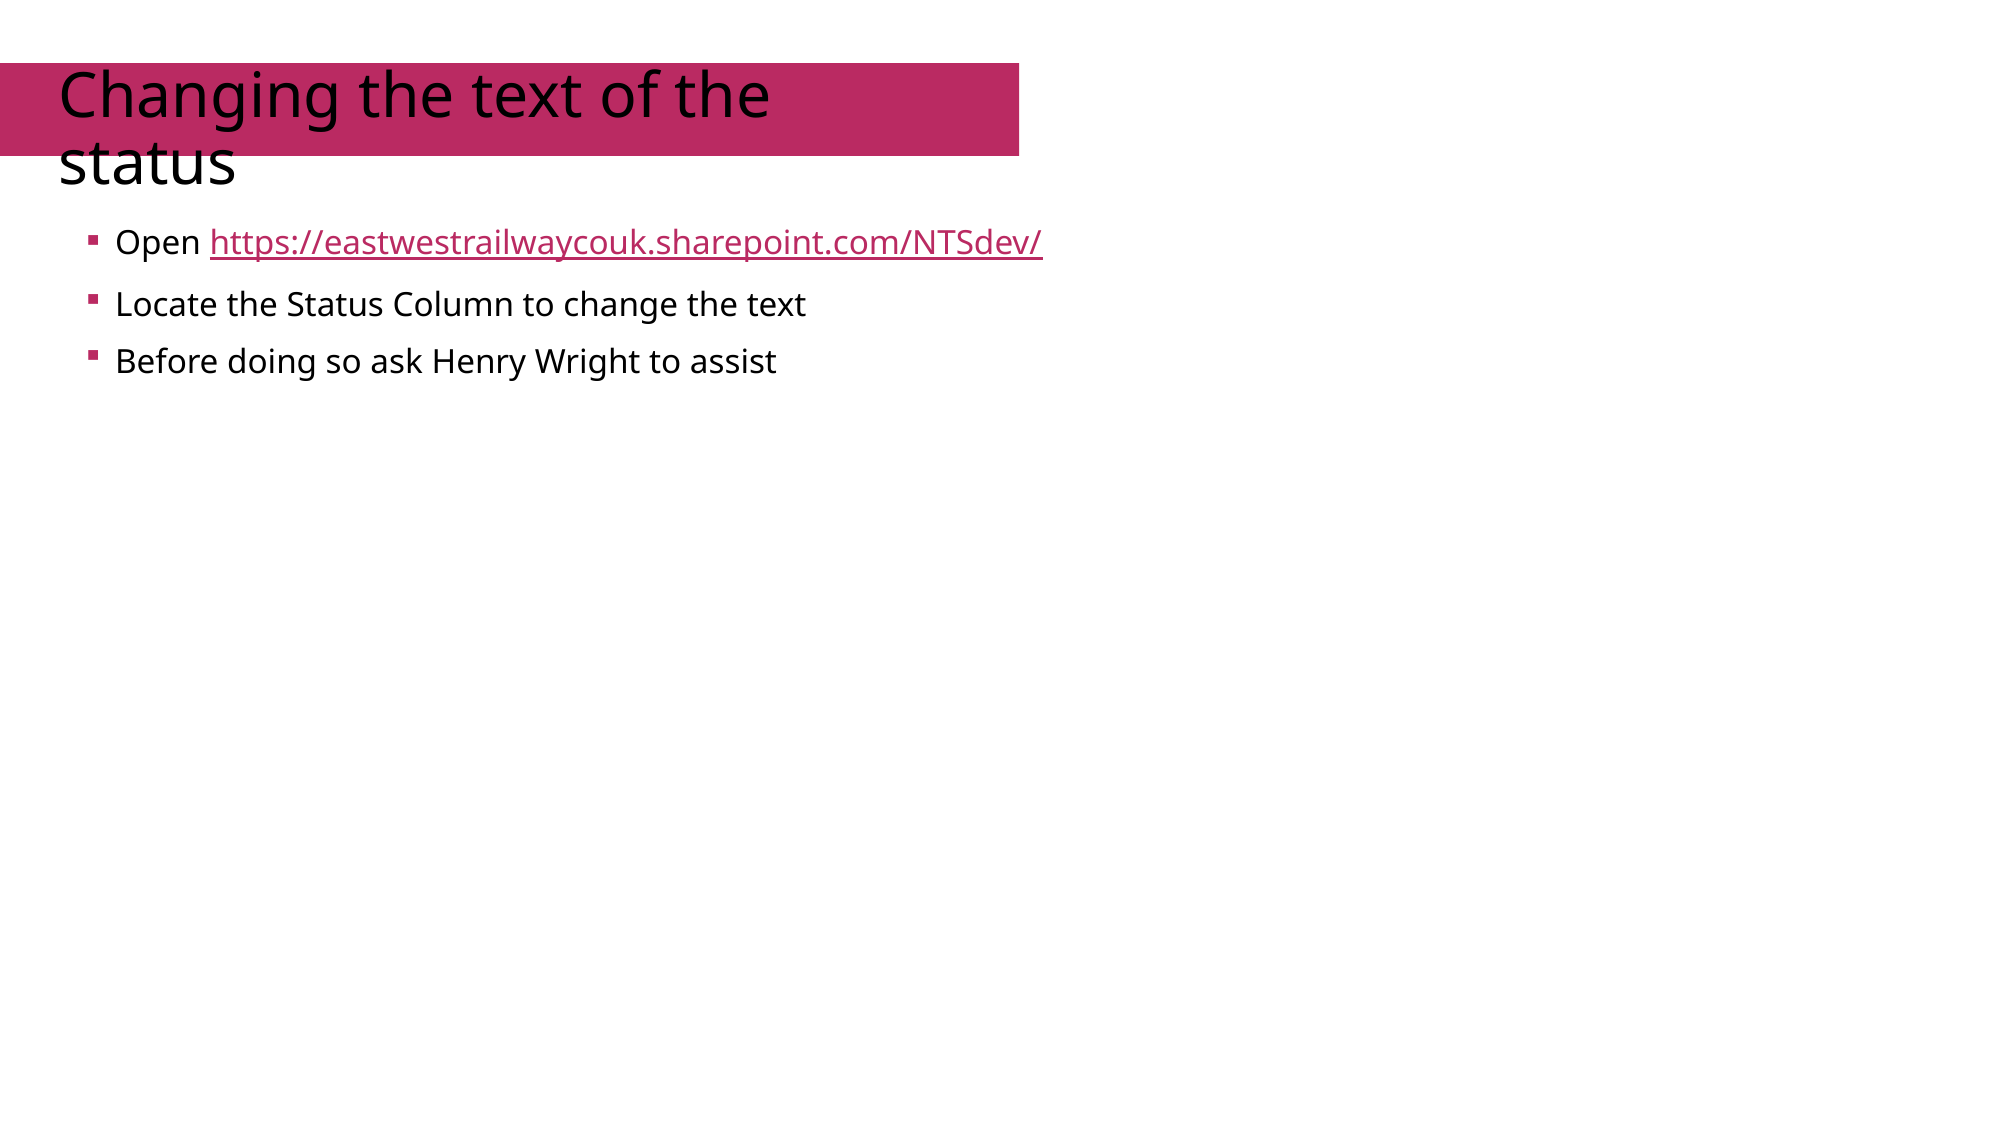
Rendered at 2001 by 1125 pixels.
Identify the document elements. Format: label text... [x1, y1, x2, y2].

title Changing the text of the status [0, 63, 1020, 156]
list Open https://eastwestrailwaycouk.sharepoint.com/NTSdev/ Locate the Status Column to change the text Before doing so ask Henry Wright to assist [62, 214, 1939, 1065]
